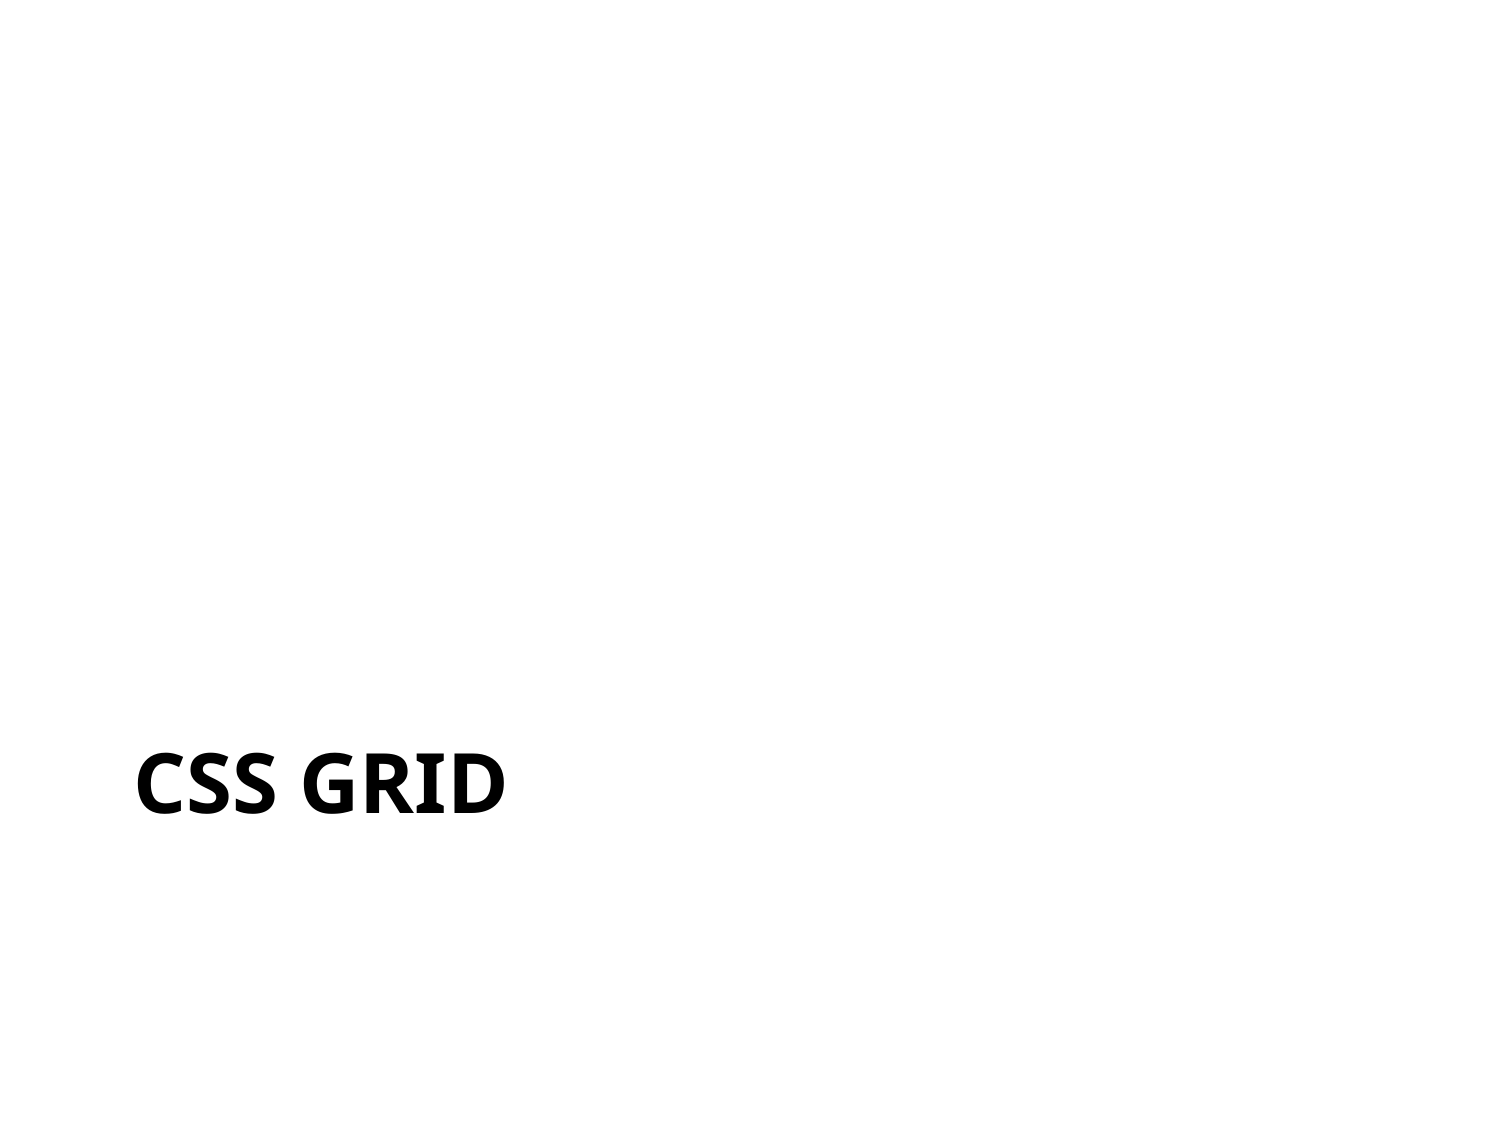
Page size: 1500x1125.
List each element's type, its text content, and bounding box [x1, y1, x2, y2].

title CSS GRID [118, 722, 1394, 947]
